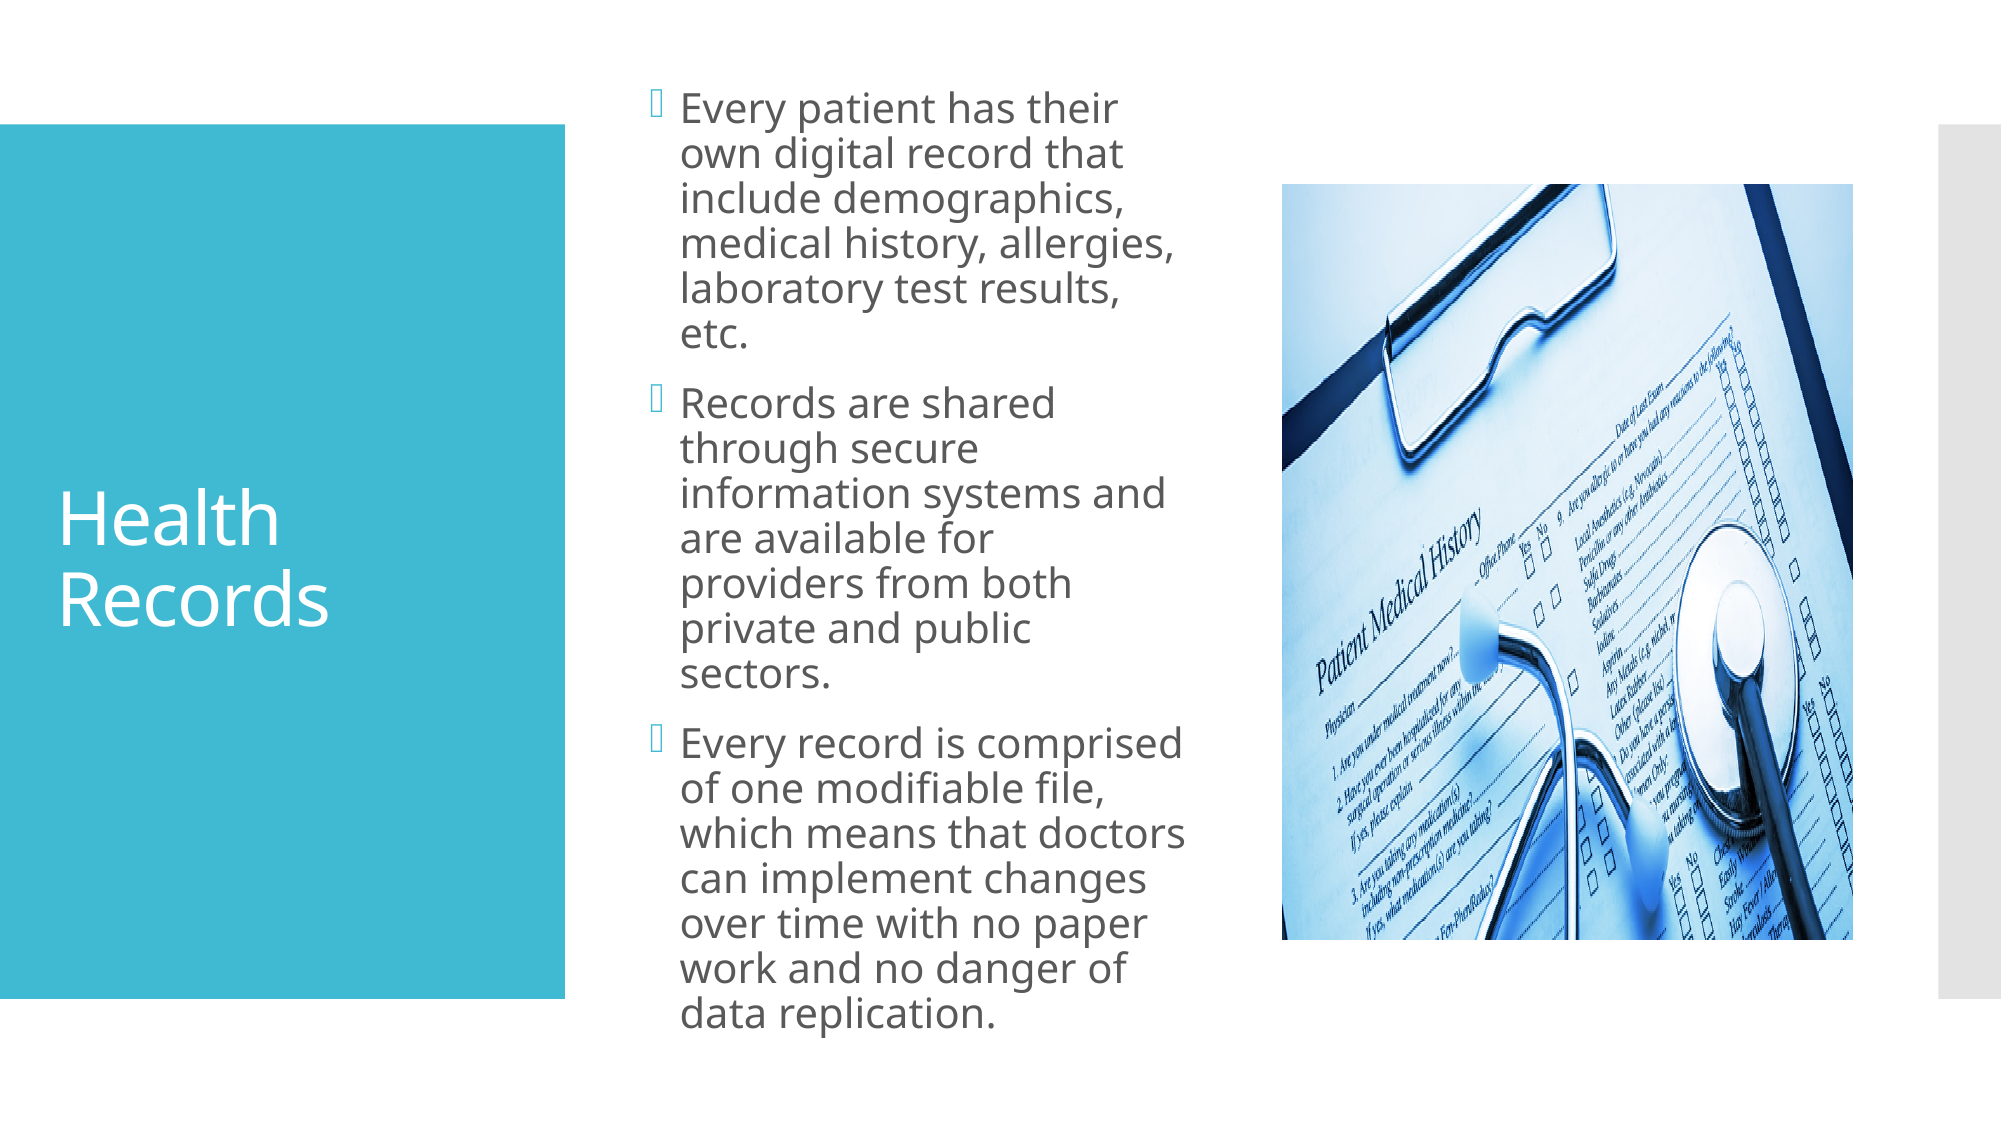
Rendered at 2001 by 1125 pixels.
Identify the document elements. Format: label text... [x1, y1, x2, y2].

list Every patient has their own digital record that include demographics, medical history, allergies, laboratory test results, etc. Records are shared through secure information systems and are available for providers from both private and public sectors. Every record is comprised of one modifiable file, which means that doctors can implement changes over time with no paper work and no danger of data replication. [634, 142, 1205, 983]
title Health Records [41, 184, 525, 940]
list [1282, 184, 1853, 940]
